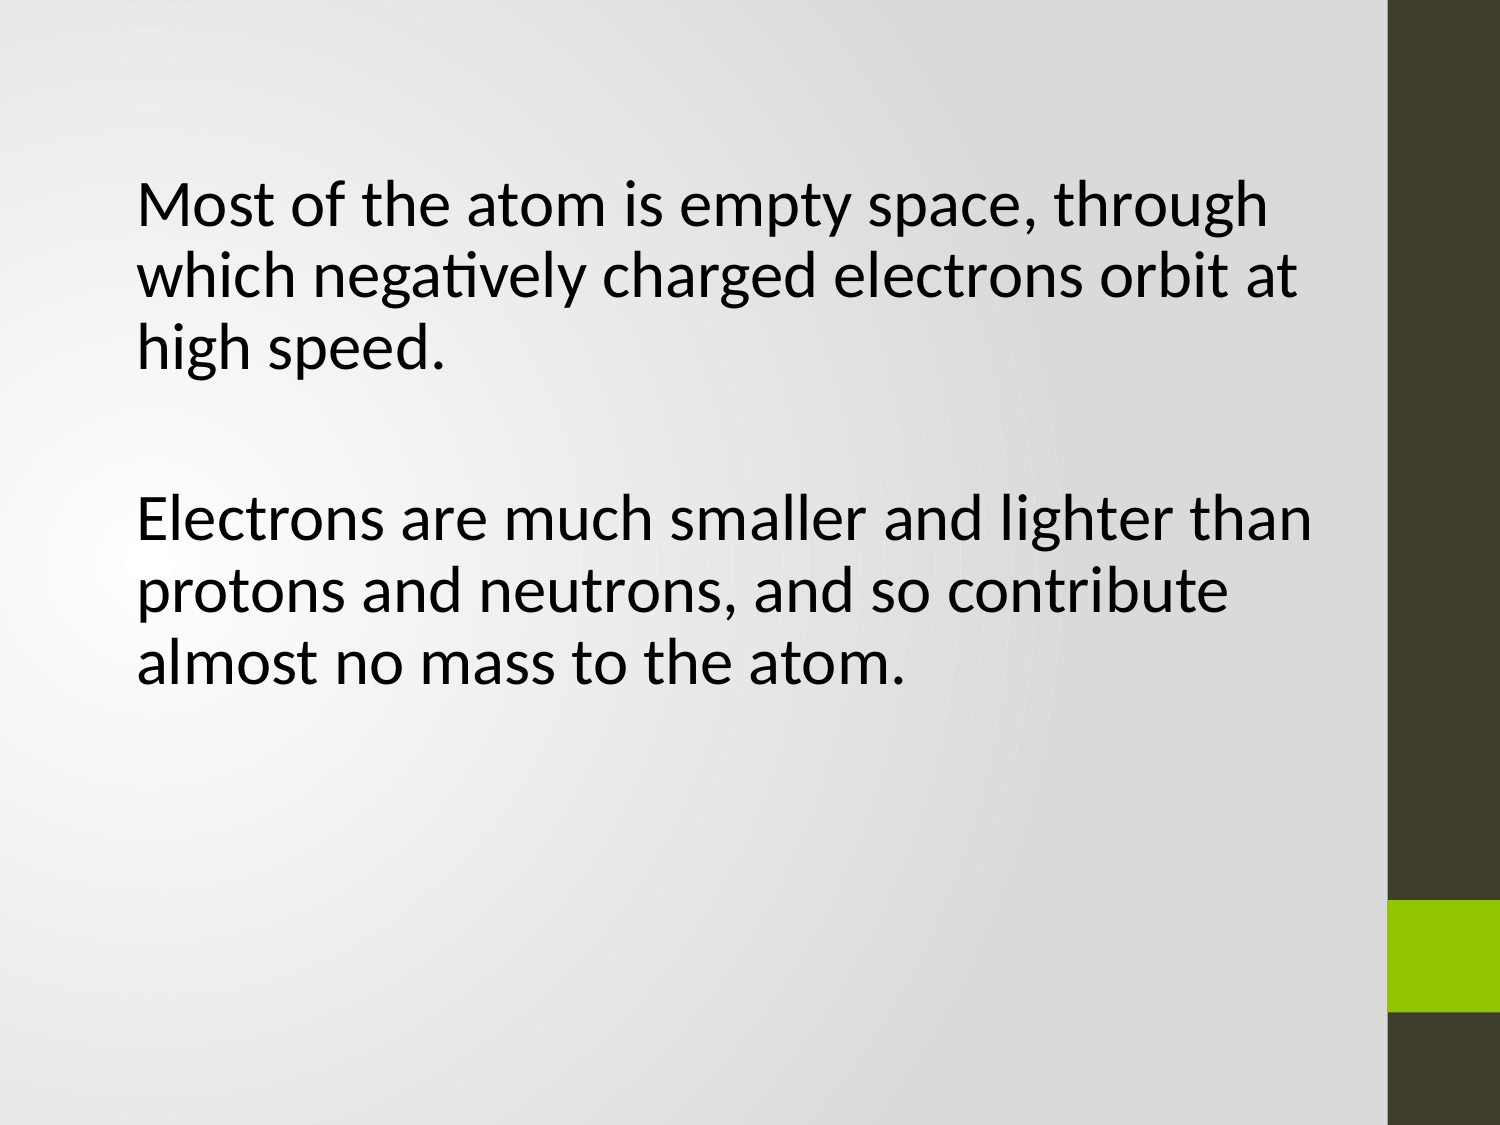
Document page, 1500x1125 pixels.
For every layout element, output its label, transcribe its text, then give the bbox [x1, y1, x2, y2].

list Most of the atom is empty space, through which negatively charged electrons orbit at high speed. Electrons are much smaller and lighter than protons and neutrons, and so contribute almost no mass to the atom. [64, 160, 1425, 1006]
